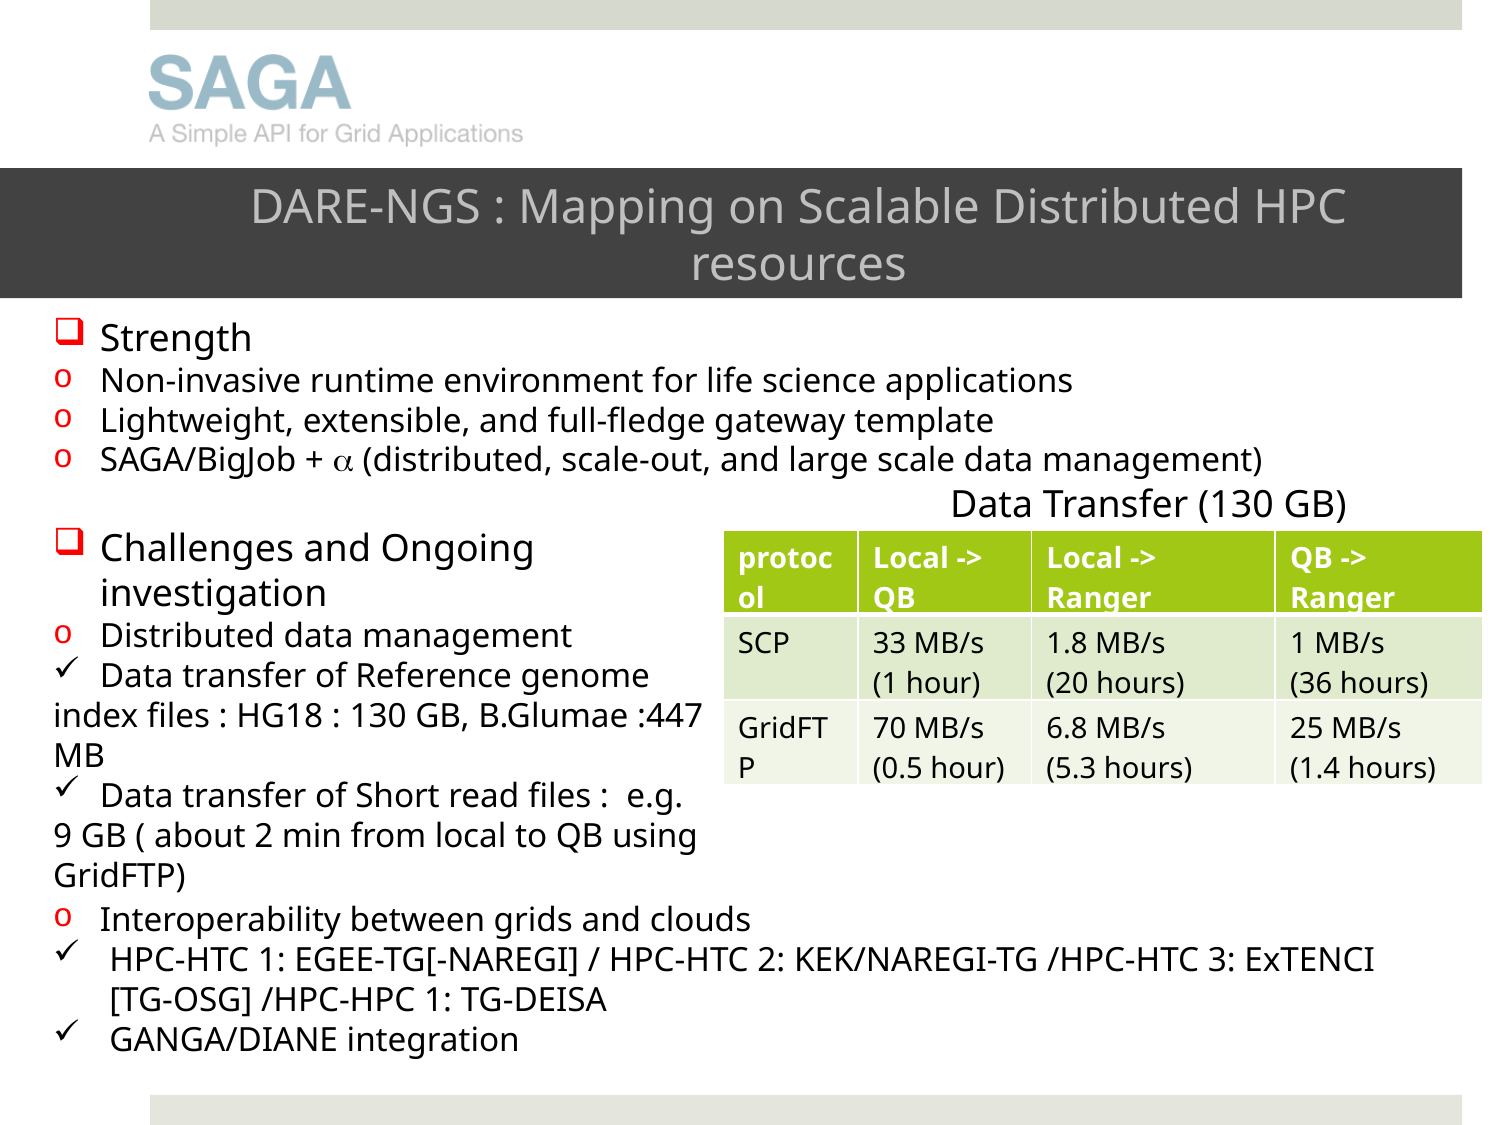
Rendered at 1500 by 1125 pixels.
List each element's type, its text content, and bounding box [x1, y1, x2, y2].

text_box Data Transfer (130 GB) [935, 472, 1362, 533]
table_header Local -> QB [859, 531, 1031, 612]
table_header protocol [724, 531, 857, 612]
table_cell 1.8 MB/s (20 hours) [1032, 617, 1274, 699]
title DARE-NGS : Mapping on Scalable Distributed HPC resources [0, 168, 1463, 299]
table_cell 1 MB/s (36 hours) [1276, 617, 1482, 699]
text_box Interoperability between grids and clouds HPC-HTC 1: EGEE-TG[-NAREGI] / HPC-HTC 2: KEK/NAREGI-TG /HPC-HTC 3: ExTENCI [TG-OSG] /HPC-HPC 1: TG-DEISA GANGA/DIANE integration [38, 890, 1437, 1065]
table_cell 6.8 MB/s (5.3 hours) [1032, 701, 1274, 784]
table_cell 70 MB/s (0.5 hour) [859, 701, 1031, 784]
table_header QB -> Ranger [1276, 531, 1482, 612]
table_cell GridFTP [724, 701, 857, 784]
table_header Local -> Ranger [1032, 533, 1274, 612]
table_cell 25 MB/s (1.4 hours) [1276, 701, 1482, 784]
picture [148, 54, 523, 147]
text_box Strength Non-invasive runtime environment for life science applications Lightweight, extensible, and full-fledge gateway template SAGA/BigJob + a (distributed, scale-out, and large scale data management) [38, 306, 1463, 486]
text_box Challenges and Ongoing investigation Distributed data management Data transfer of Reference genome index files : HG18 : 130 GB, B.Glumae :447 MB Data transfer of Short read files : e.g. 9 GB ( about 2 min from local to QB using GridFTP) [38, 516, 723, 890]
table_cell 33 MB/s (1 hour) [859, 617, 1031, 699]
table_cell SCP [724, 617, 857, 699]
